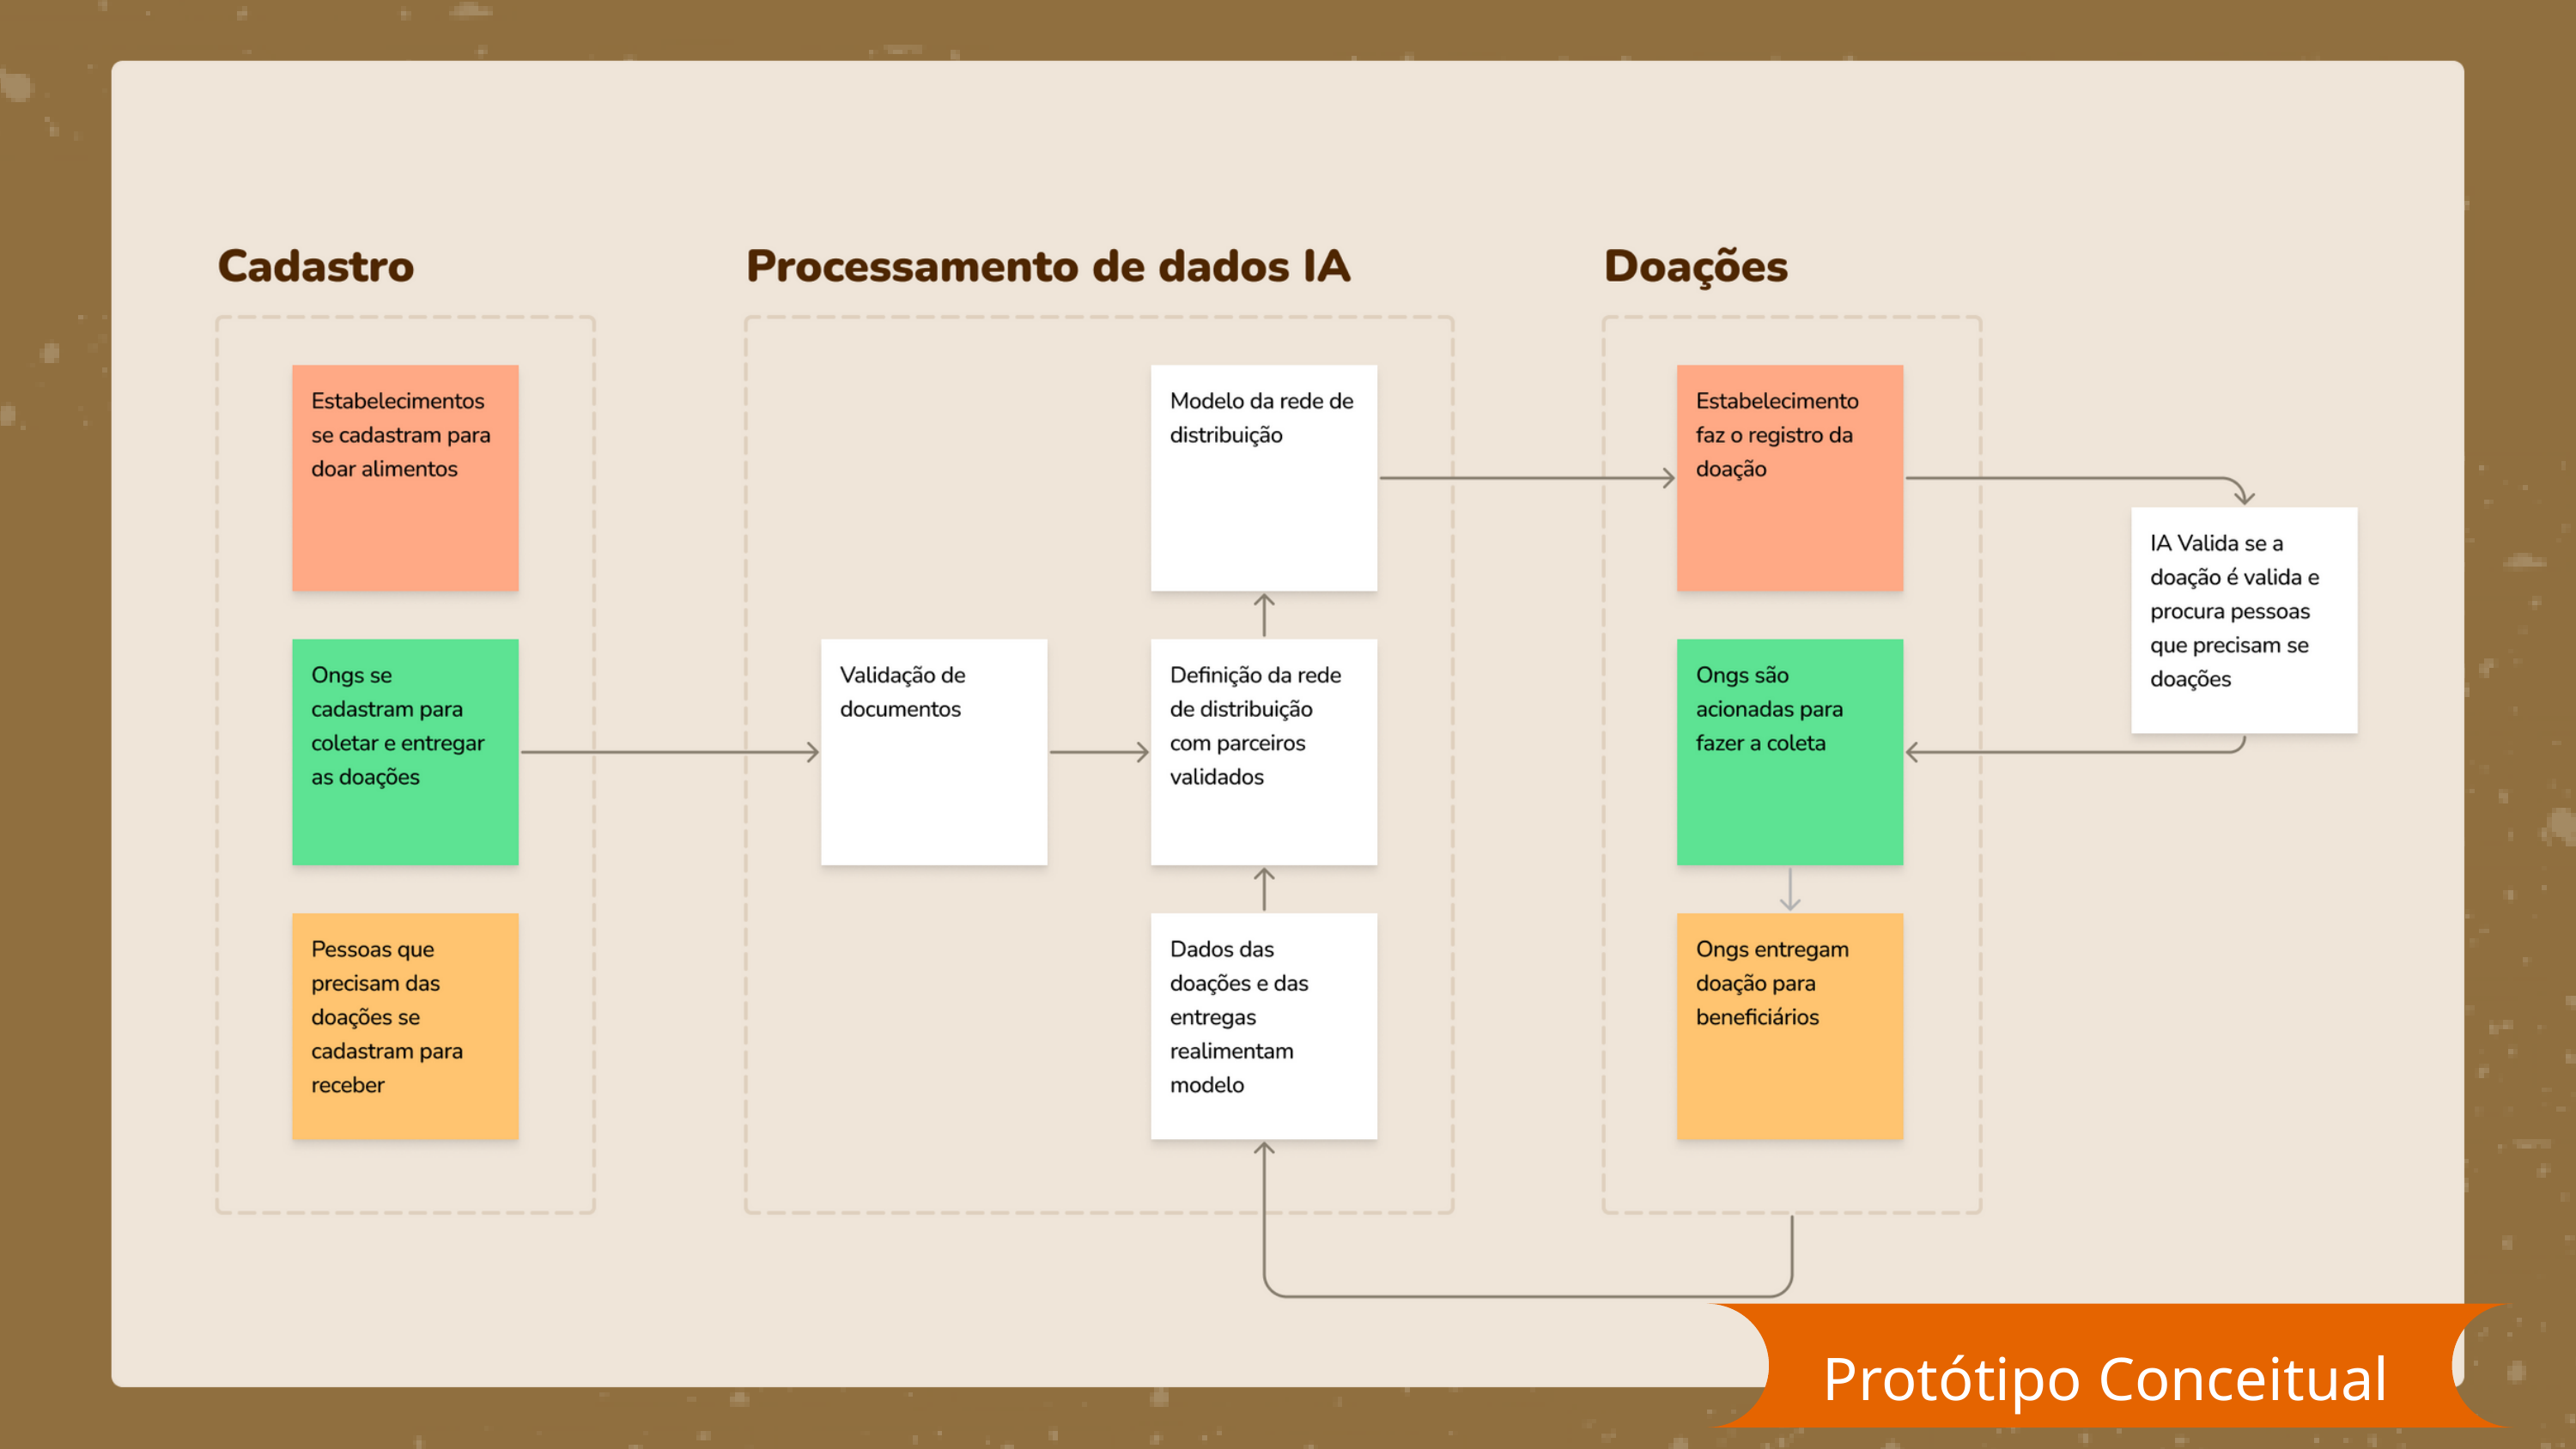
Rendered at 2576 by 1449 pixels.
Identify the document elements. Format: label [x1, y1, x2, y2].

text_box [0, 0, 2576, 1449]
text_box [1644, 1303, 2576, 1428]
